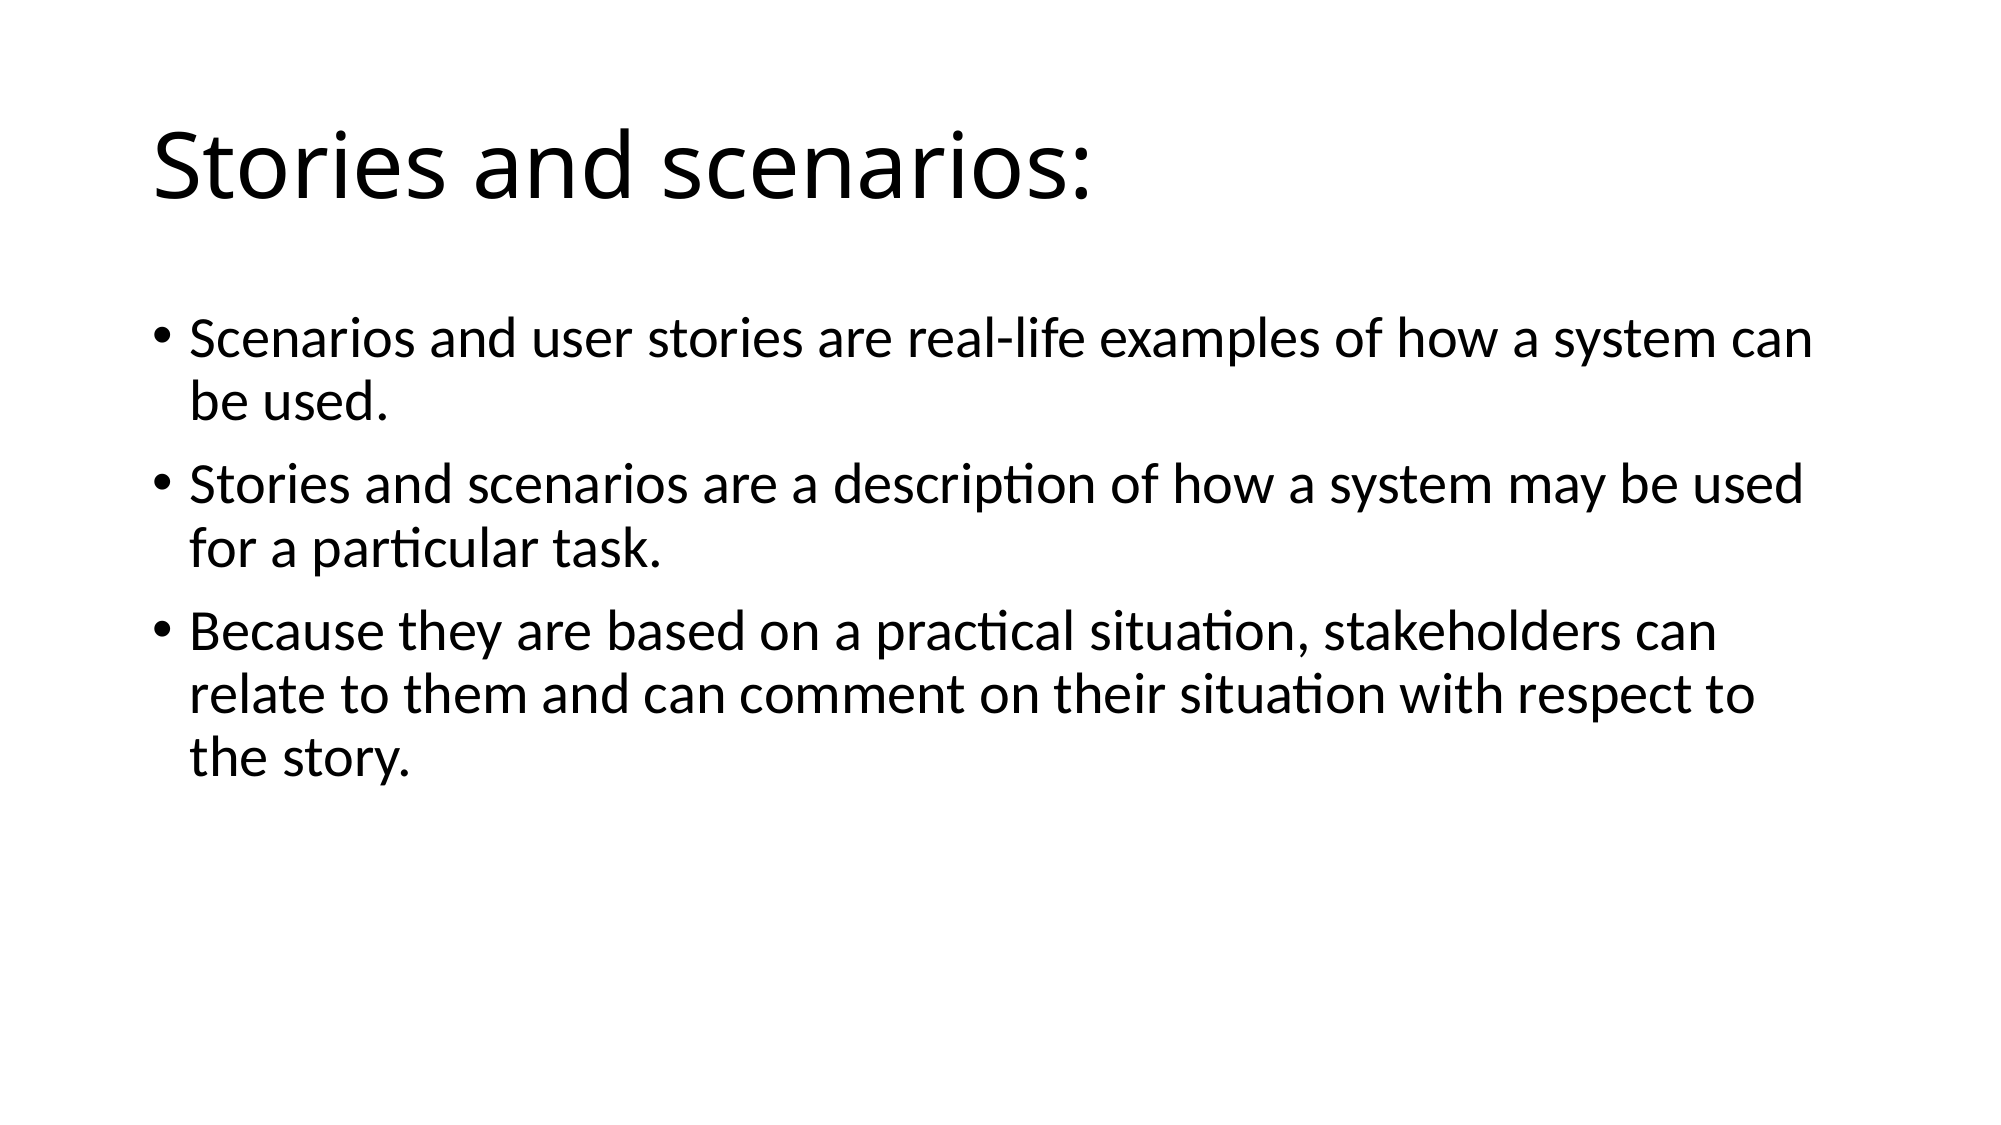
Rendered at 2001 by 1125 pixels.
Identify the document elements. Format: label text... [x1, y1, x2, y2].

list Scenarios and user stories are real-life examples of how a system can be used. Stories and scenarios are a description of how a system may be used for a particular task. Because they are based on a practical situation, stakeholders can relate to them and can comment on their situation with respect to the story. [137, 299, 1863, 1014]
title Stories and scenarios: [137, 59, 1863, 278]
